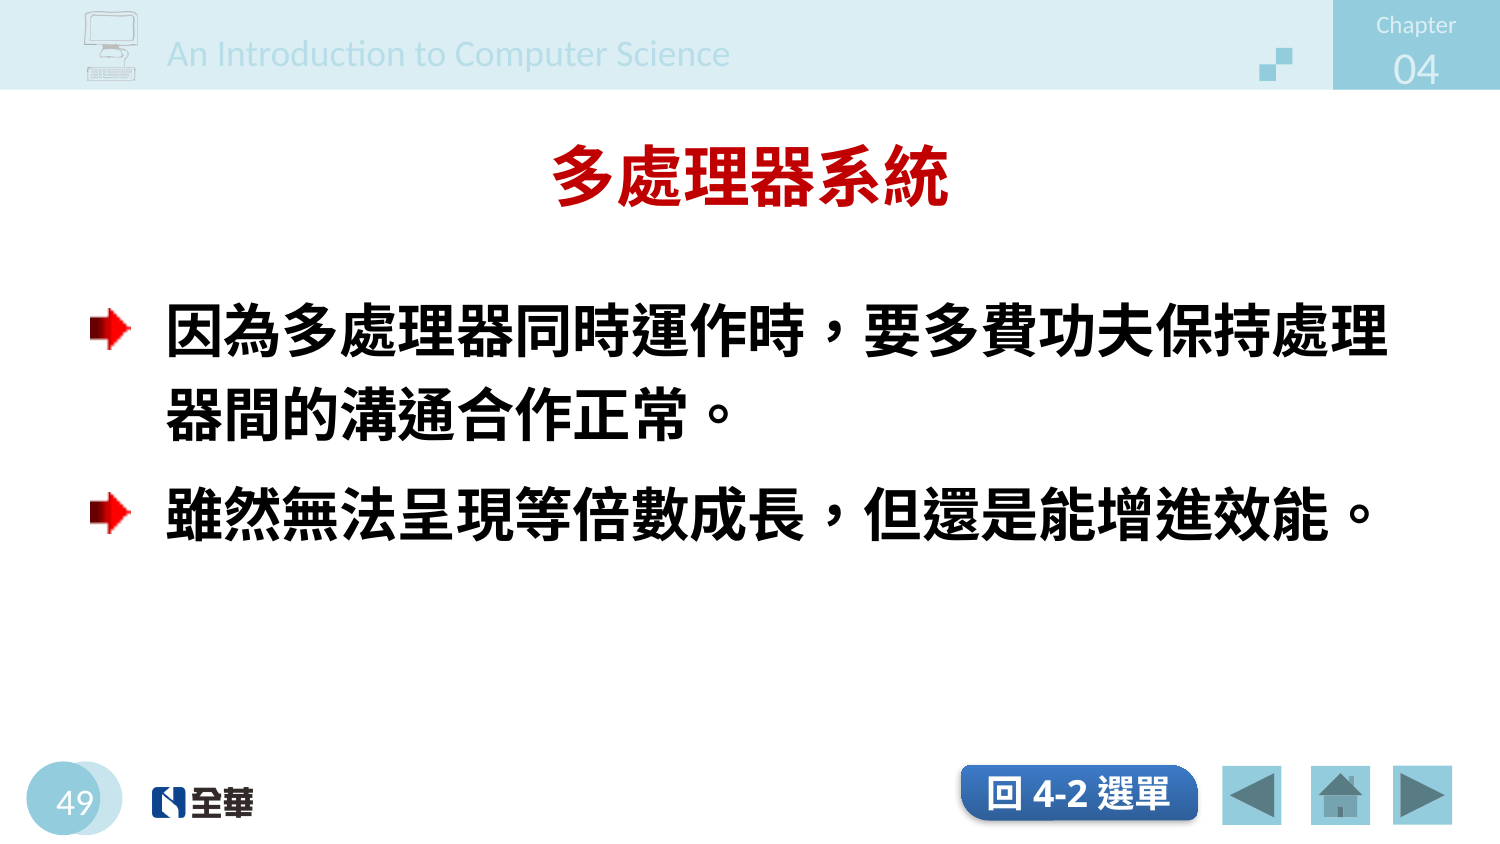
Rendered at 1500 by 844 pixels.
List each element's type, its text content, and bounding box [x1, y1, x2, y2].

picture [84, 11, 138, 81]
text_box 回4-2選單 [961, 765, 1198, 821]
picture [90, 308, 131, 350]
title 多處理器系統 [75, 104, 1425, 245]
picture [152, 787, 253, 818]
picture [90, 492, 131, 534]
list 因為多處理器同時運作時，要多費功夫保持處理器間的溝通合作正常。 雖然無法呈現等倍數成長，但還是能增進效能。 [75, 272, 1425, 754]
